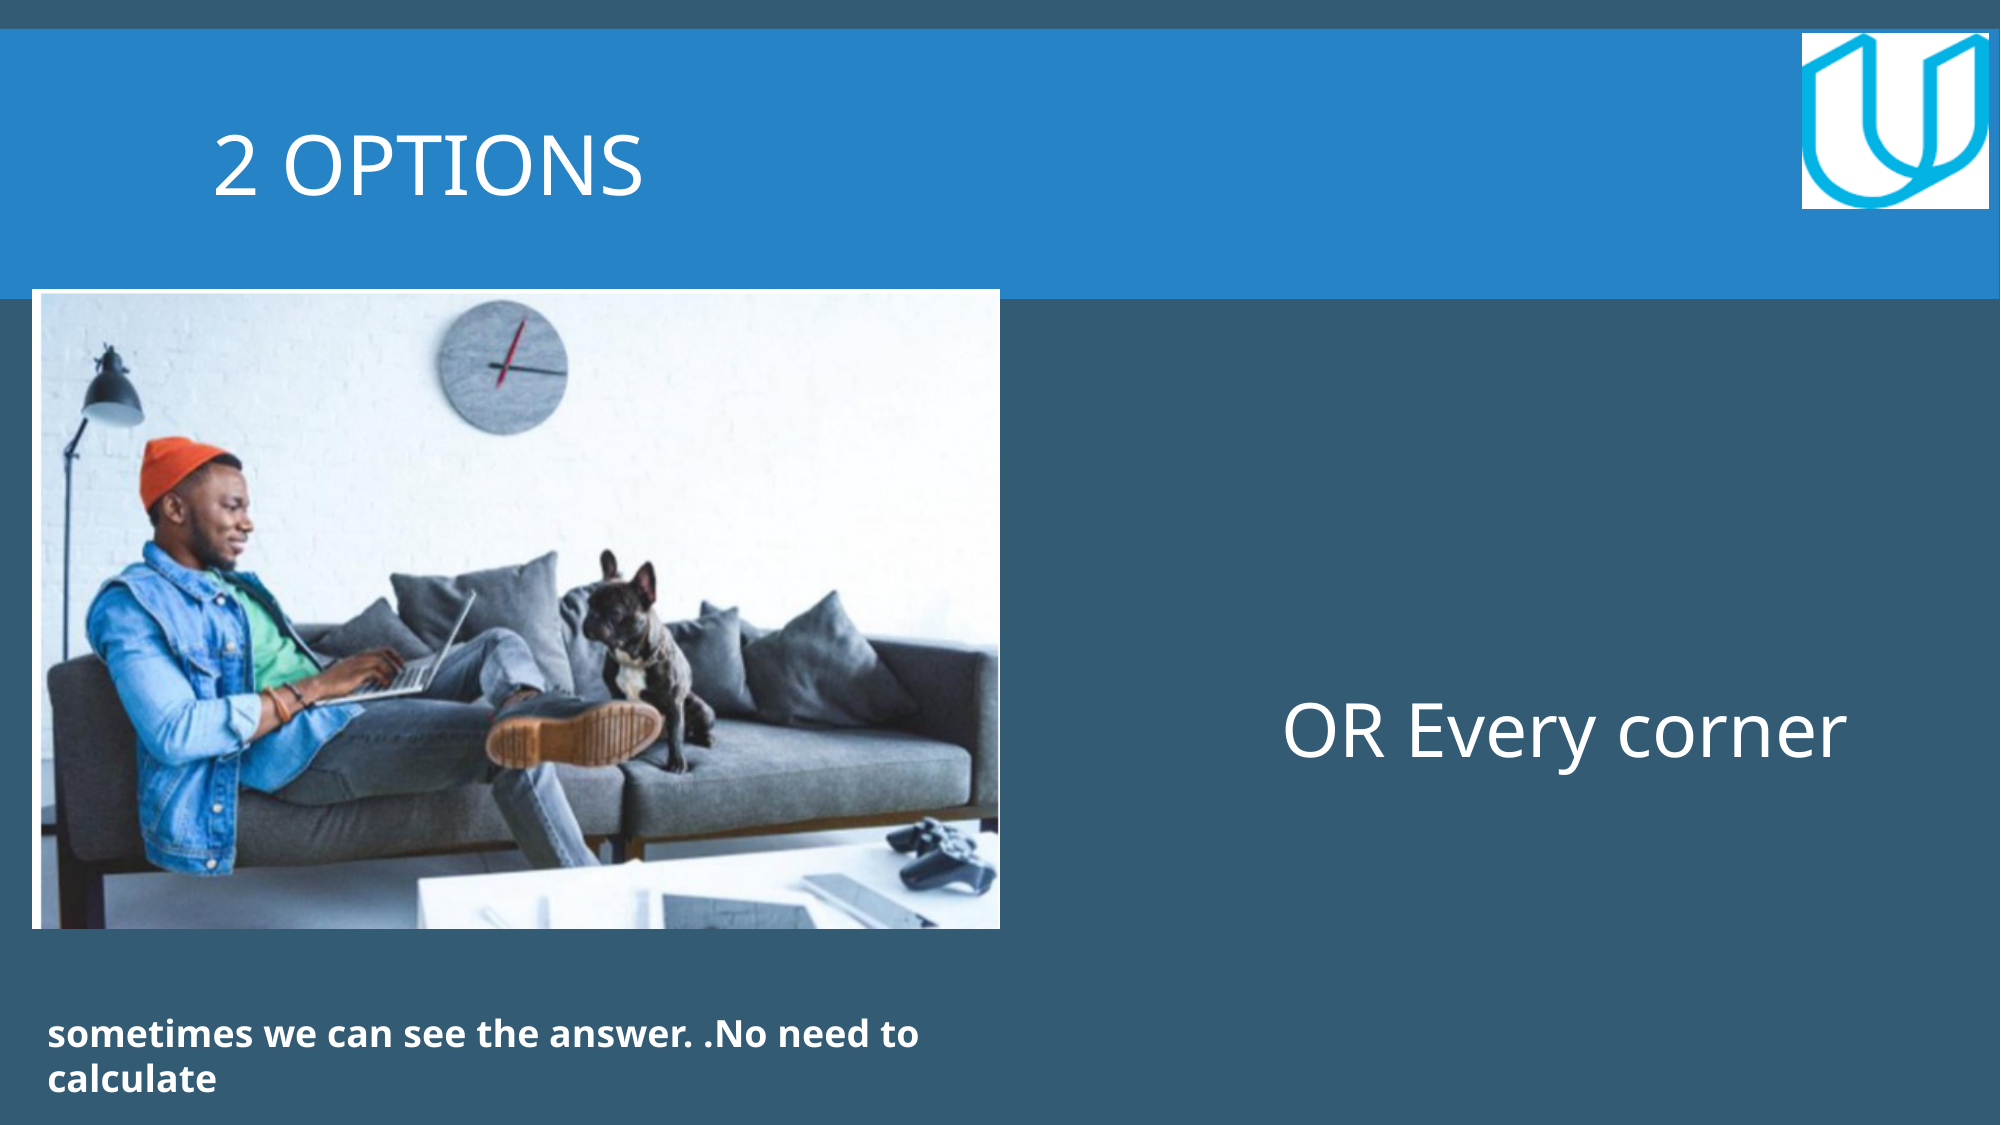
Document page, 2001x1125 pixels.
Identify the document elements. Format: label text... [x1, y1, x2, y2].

picture [1803, 159, 1866, 209]
text_box sometimes we can see the answer. .No need to calculate [32, 1002, 1033, 1108]
picture [1876, 124, 1989, 209]
text_box OR Every corner [1266, 674, 1864, 780]
picture [1802, 33, 1989, 167]
picture [1933, 47, 1974, 167]
title 2 OPTIONS [197, 46, 1803, 295]
picture [32, 289, 1000, 930]
picture [1816, 47, 1912, 197]
